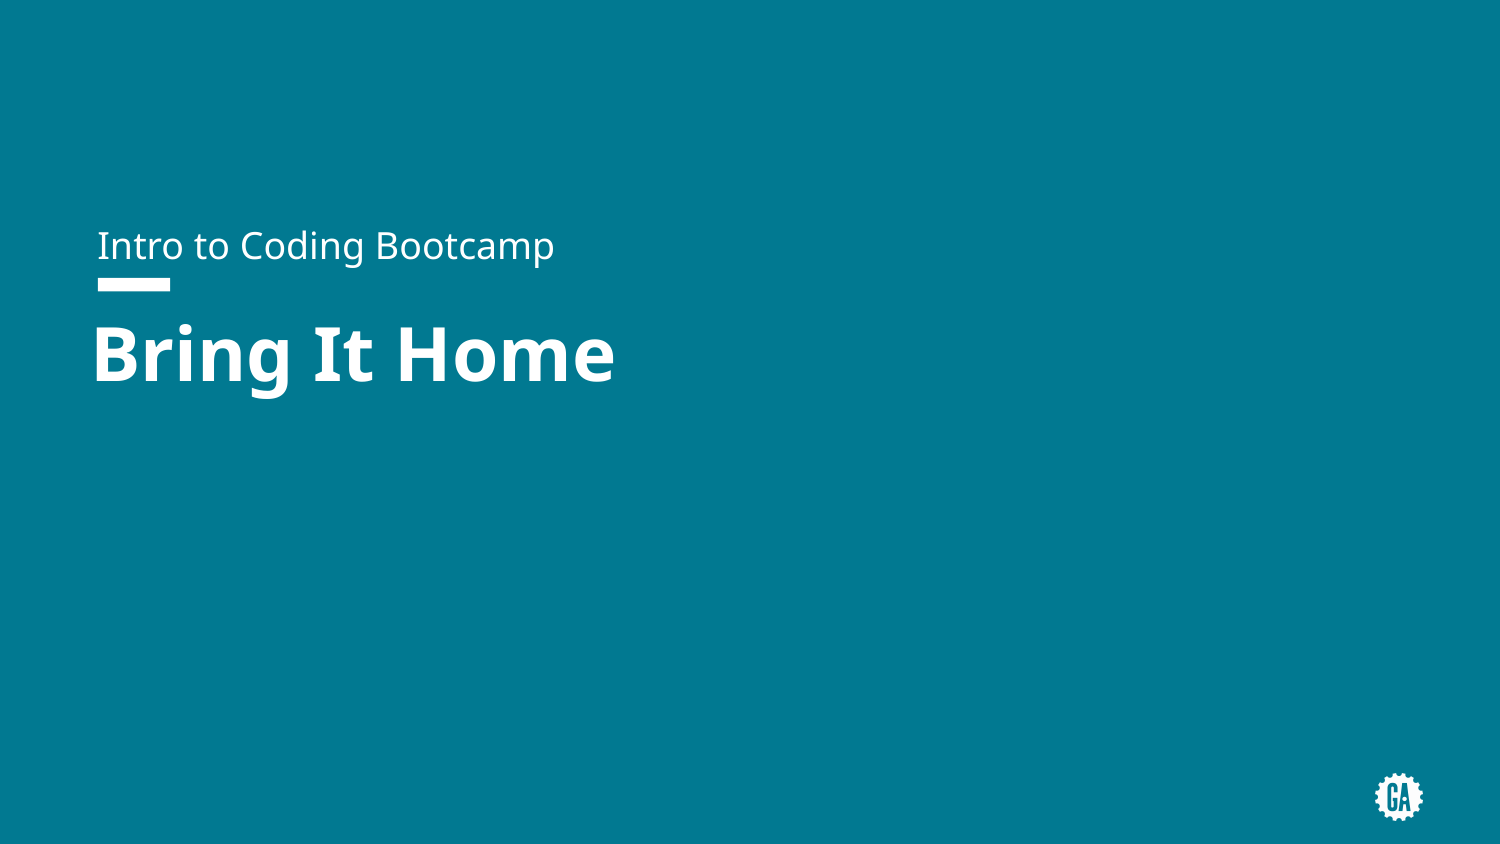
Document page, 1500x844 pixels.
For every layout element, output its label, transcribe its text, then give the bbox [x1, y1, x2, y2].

picture [1351, 749, 1447, 844]
subtitle Intro to Coding Bootcamp [82, 200, 1306, 268]
title Bring It Home [75, 291, 1314, 553]
